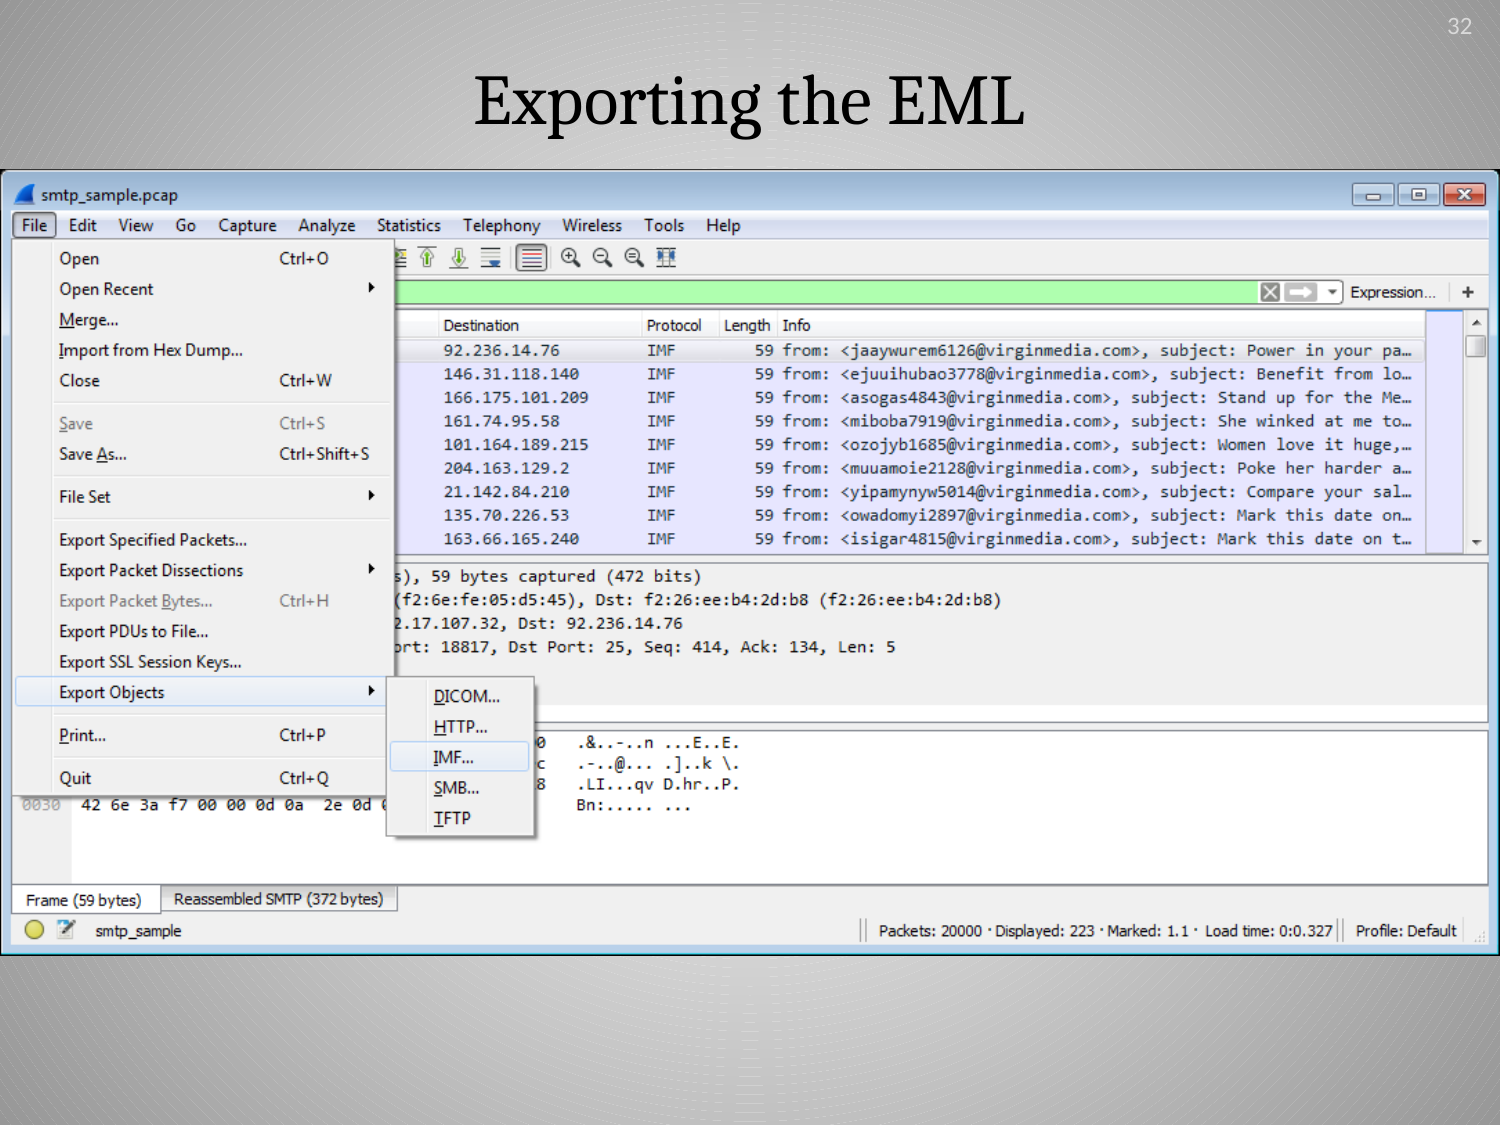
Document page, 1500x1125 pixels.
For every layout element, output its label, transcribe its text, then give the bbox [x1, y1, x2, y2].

slide_number 32 [1287, 5, 1488, 44]
title Exporting the EML [75, 45, 1425, 168]
picture [0, 169, 1500, 956]
